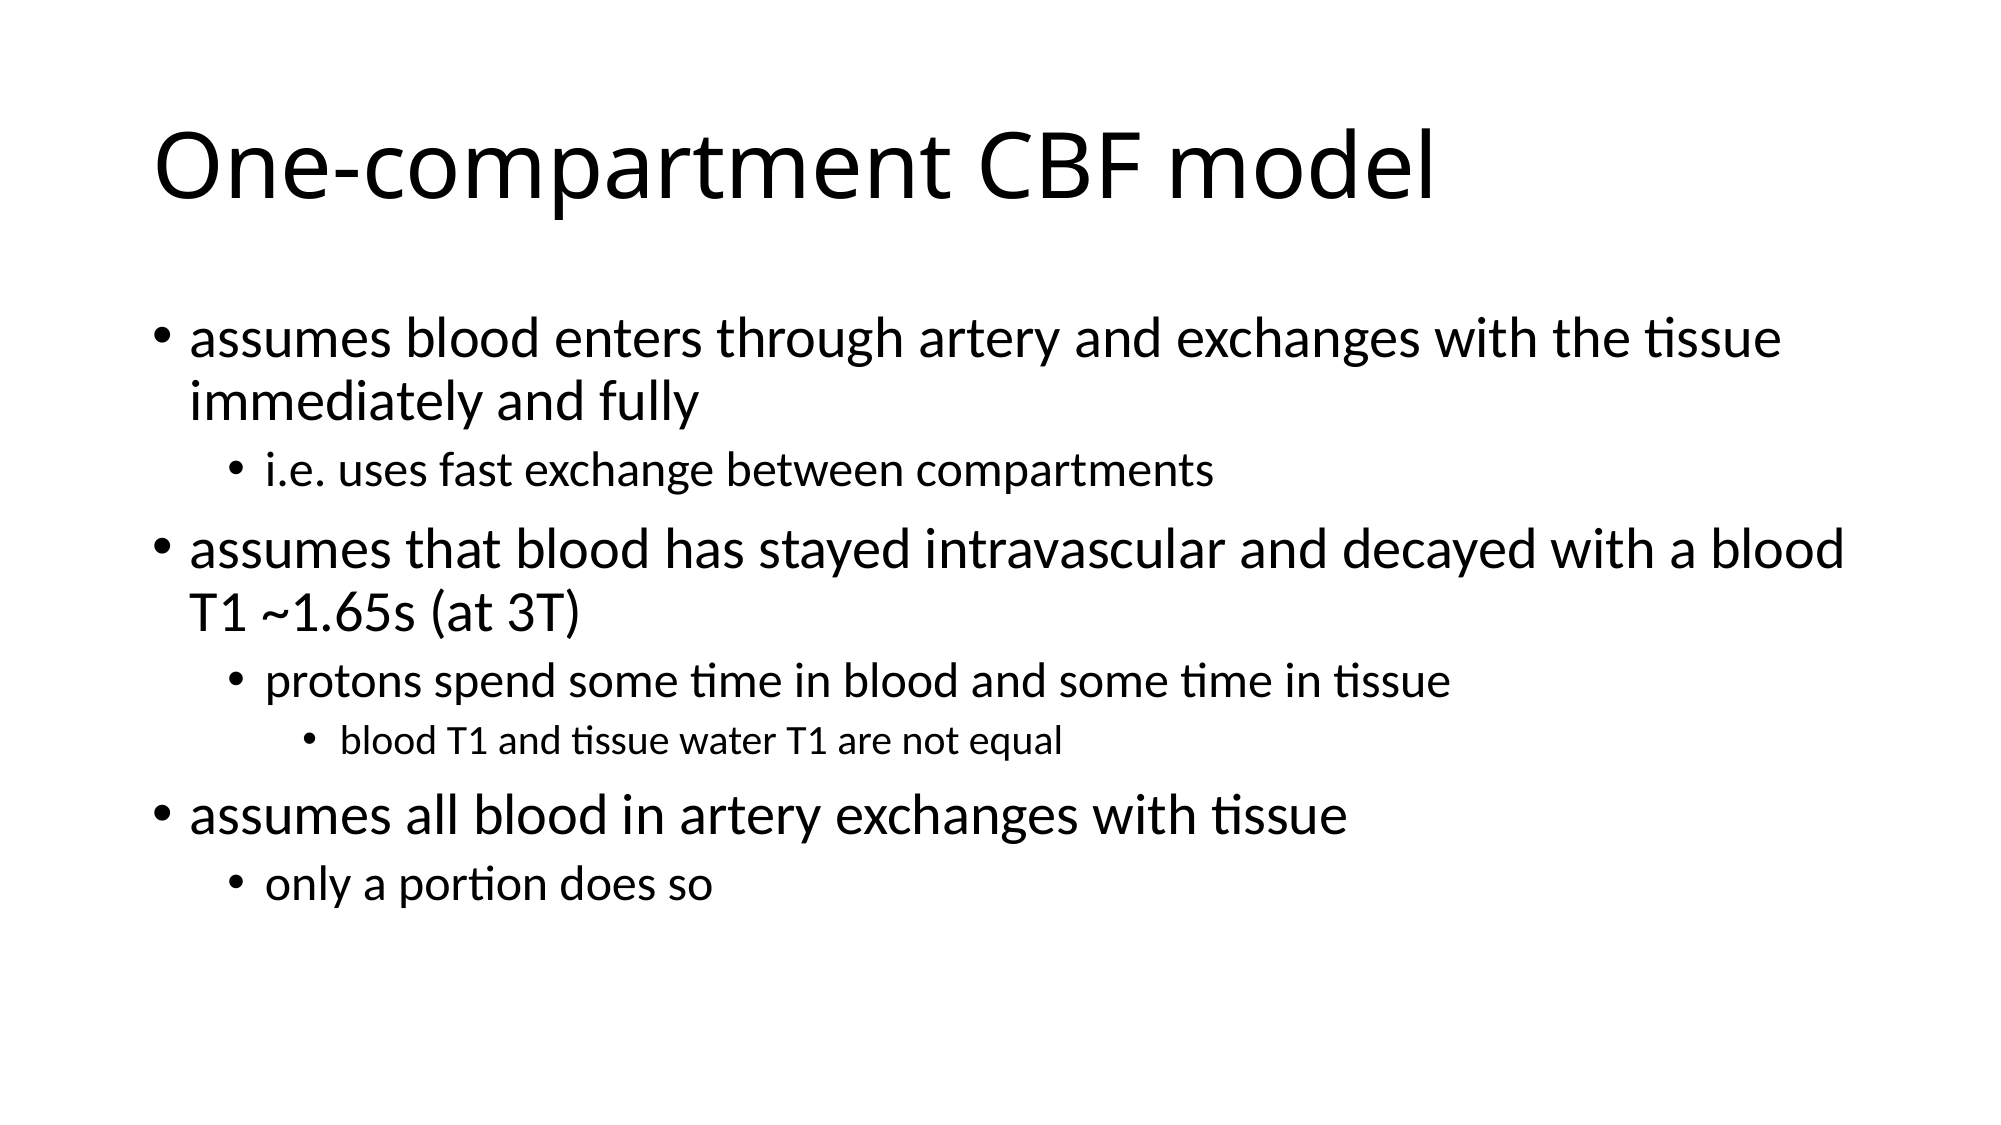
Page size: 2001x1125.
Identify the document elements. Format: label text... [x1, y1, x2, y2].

list assumes blood enters through artery and exchanges with the tissue immediately and fully i.e. uses fast exchange between compartments assumes that blood has stayed intravascular and decayed with a blood T1 ~1.65s (at 3T) protons spend some time in blood and some time in tissue blood T1 and tissue water T1 are not equal assumes all blood in artery exchanges with tissue only a portion does so [137, 299, 1863, 1014]
title One-compartment CBF model [137, 59, 1863, 278]
